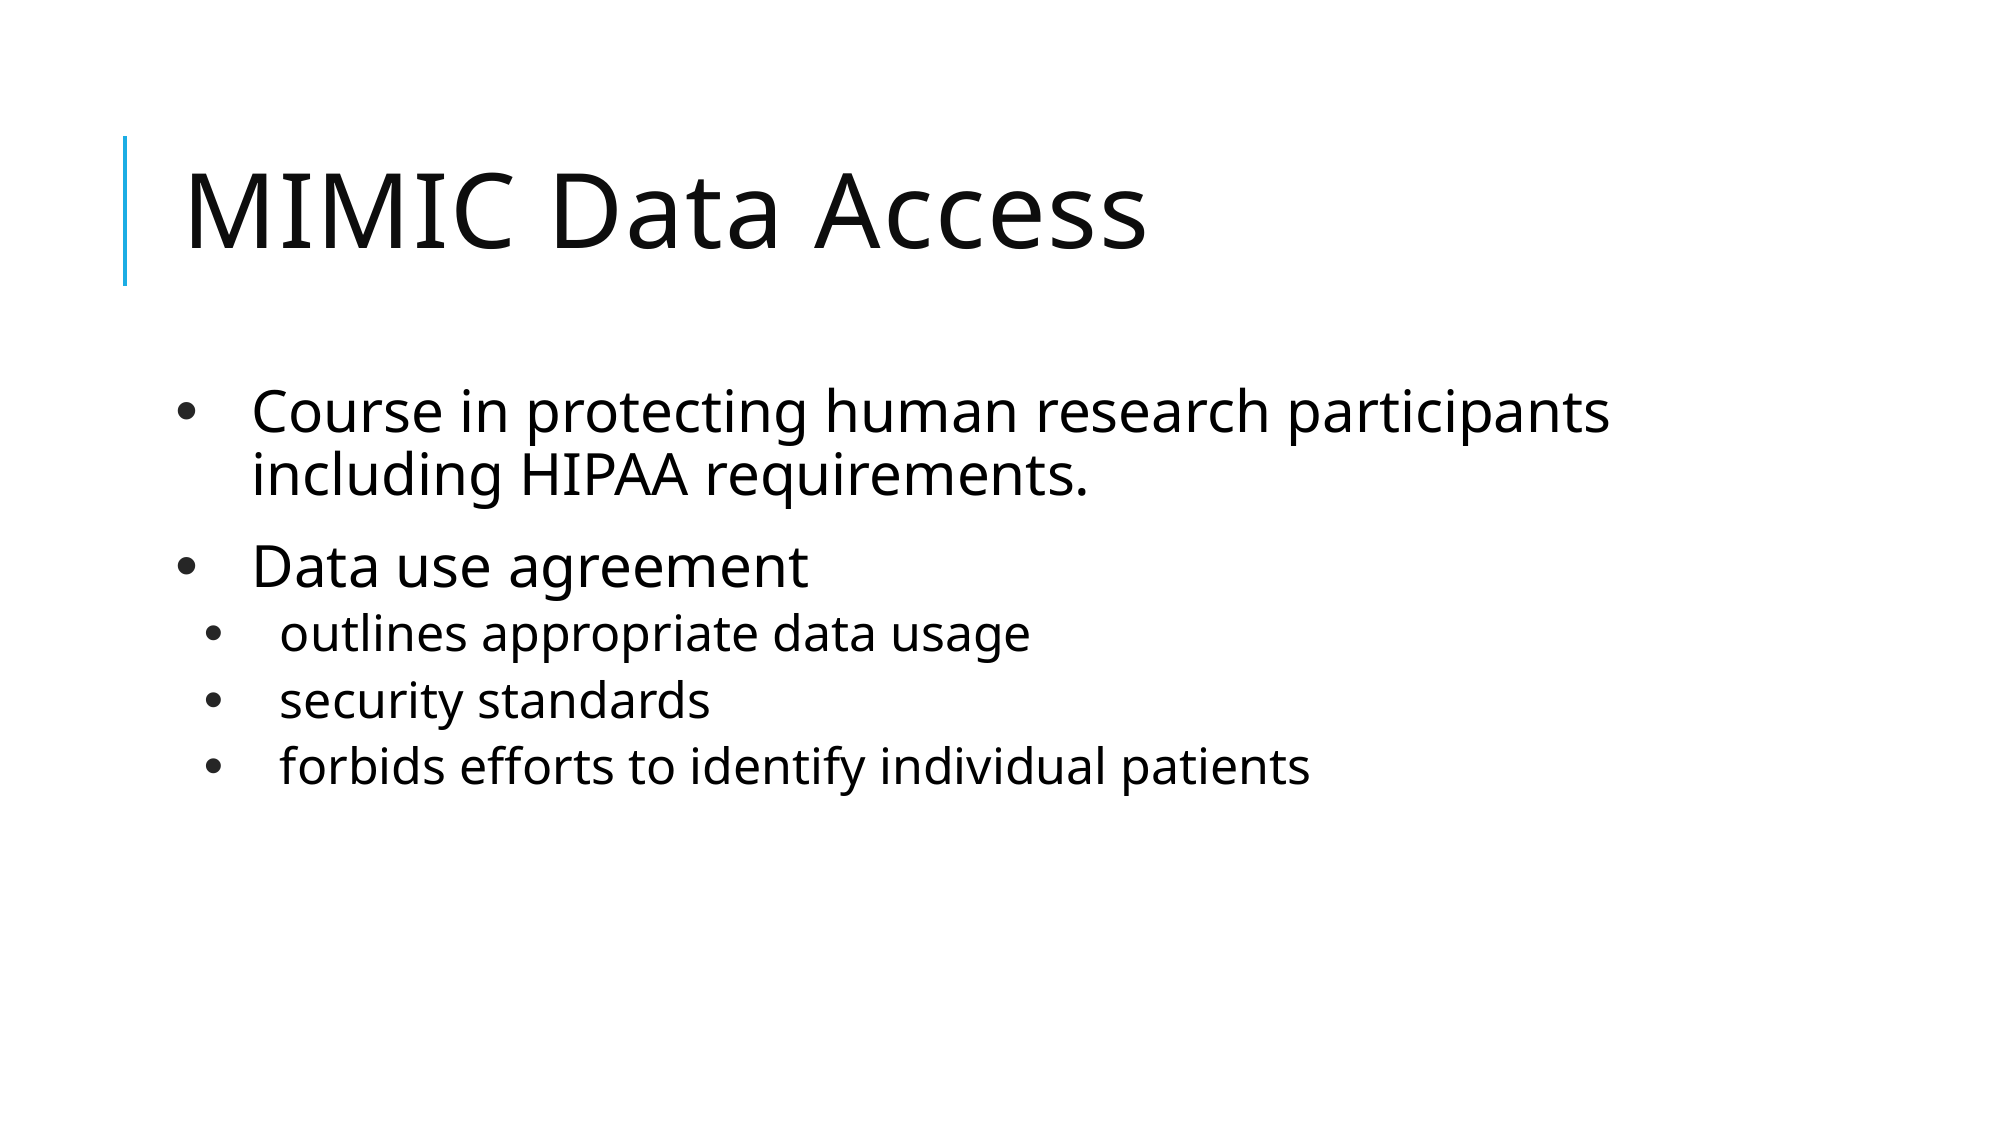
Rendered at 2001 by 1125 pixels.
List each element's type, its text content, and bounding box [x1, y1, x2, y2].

list Course in protecting human research participants including HIPAA requirements. Data use agreement outlines appropriate data usage security standards forbids efforts to identify individual patients [168, 375, 1763, 1035]
title MIMIC Data Access [168, 96, 1763, 342]
